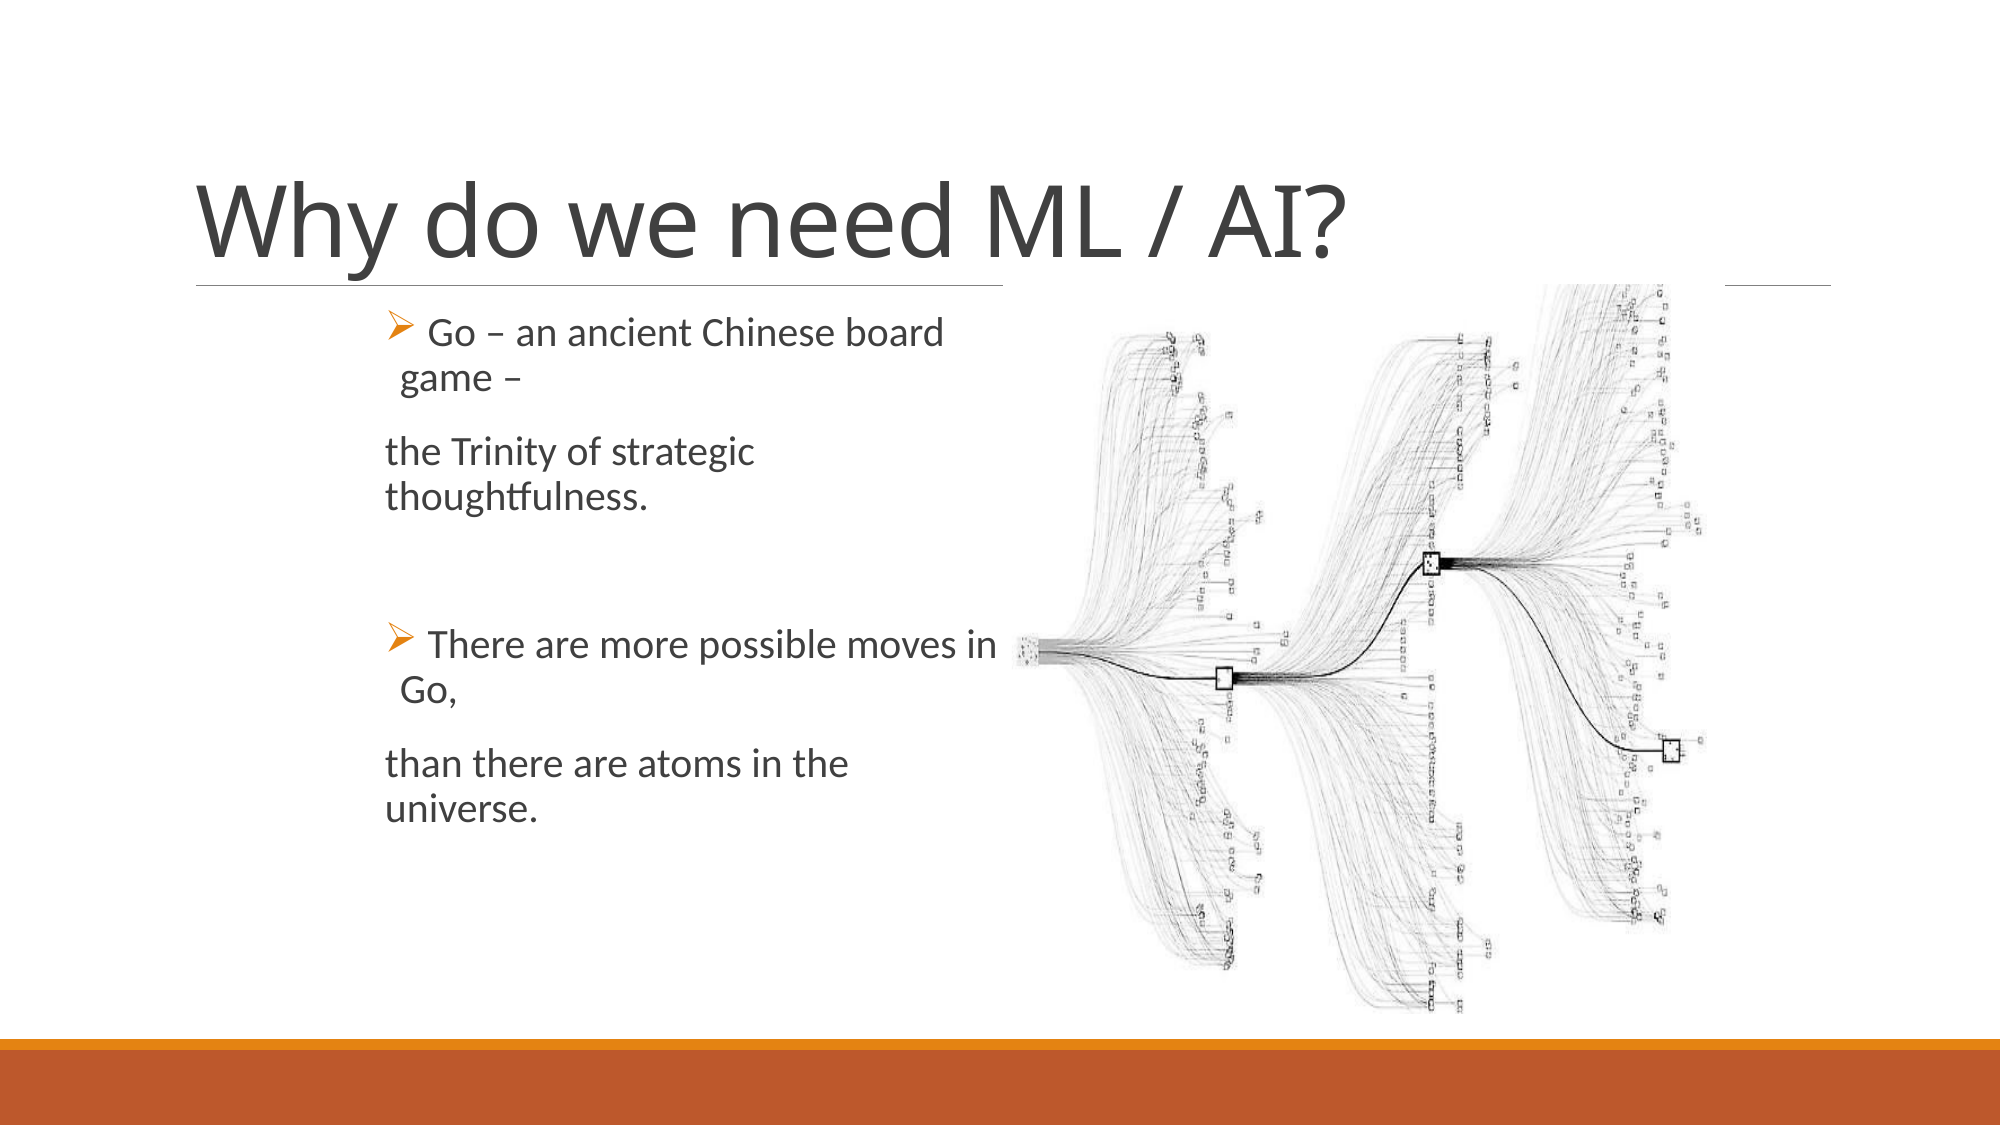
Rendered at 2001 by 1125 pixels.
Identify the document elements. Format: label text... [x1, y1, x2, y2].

title Why do we need ML / AI? [180, 47, 1830, 285]
picture [1003, 284, 1726, 1014]
list Go – an ancient Chinese board game – the Trinity of strategic thoughtfulness. There are more possible moves in Go, than there are atoms in the universe. [384, 302, 1000, 963]
